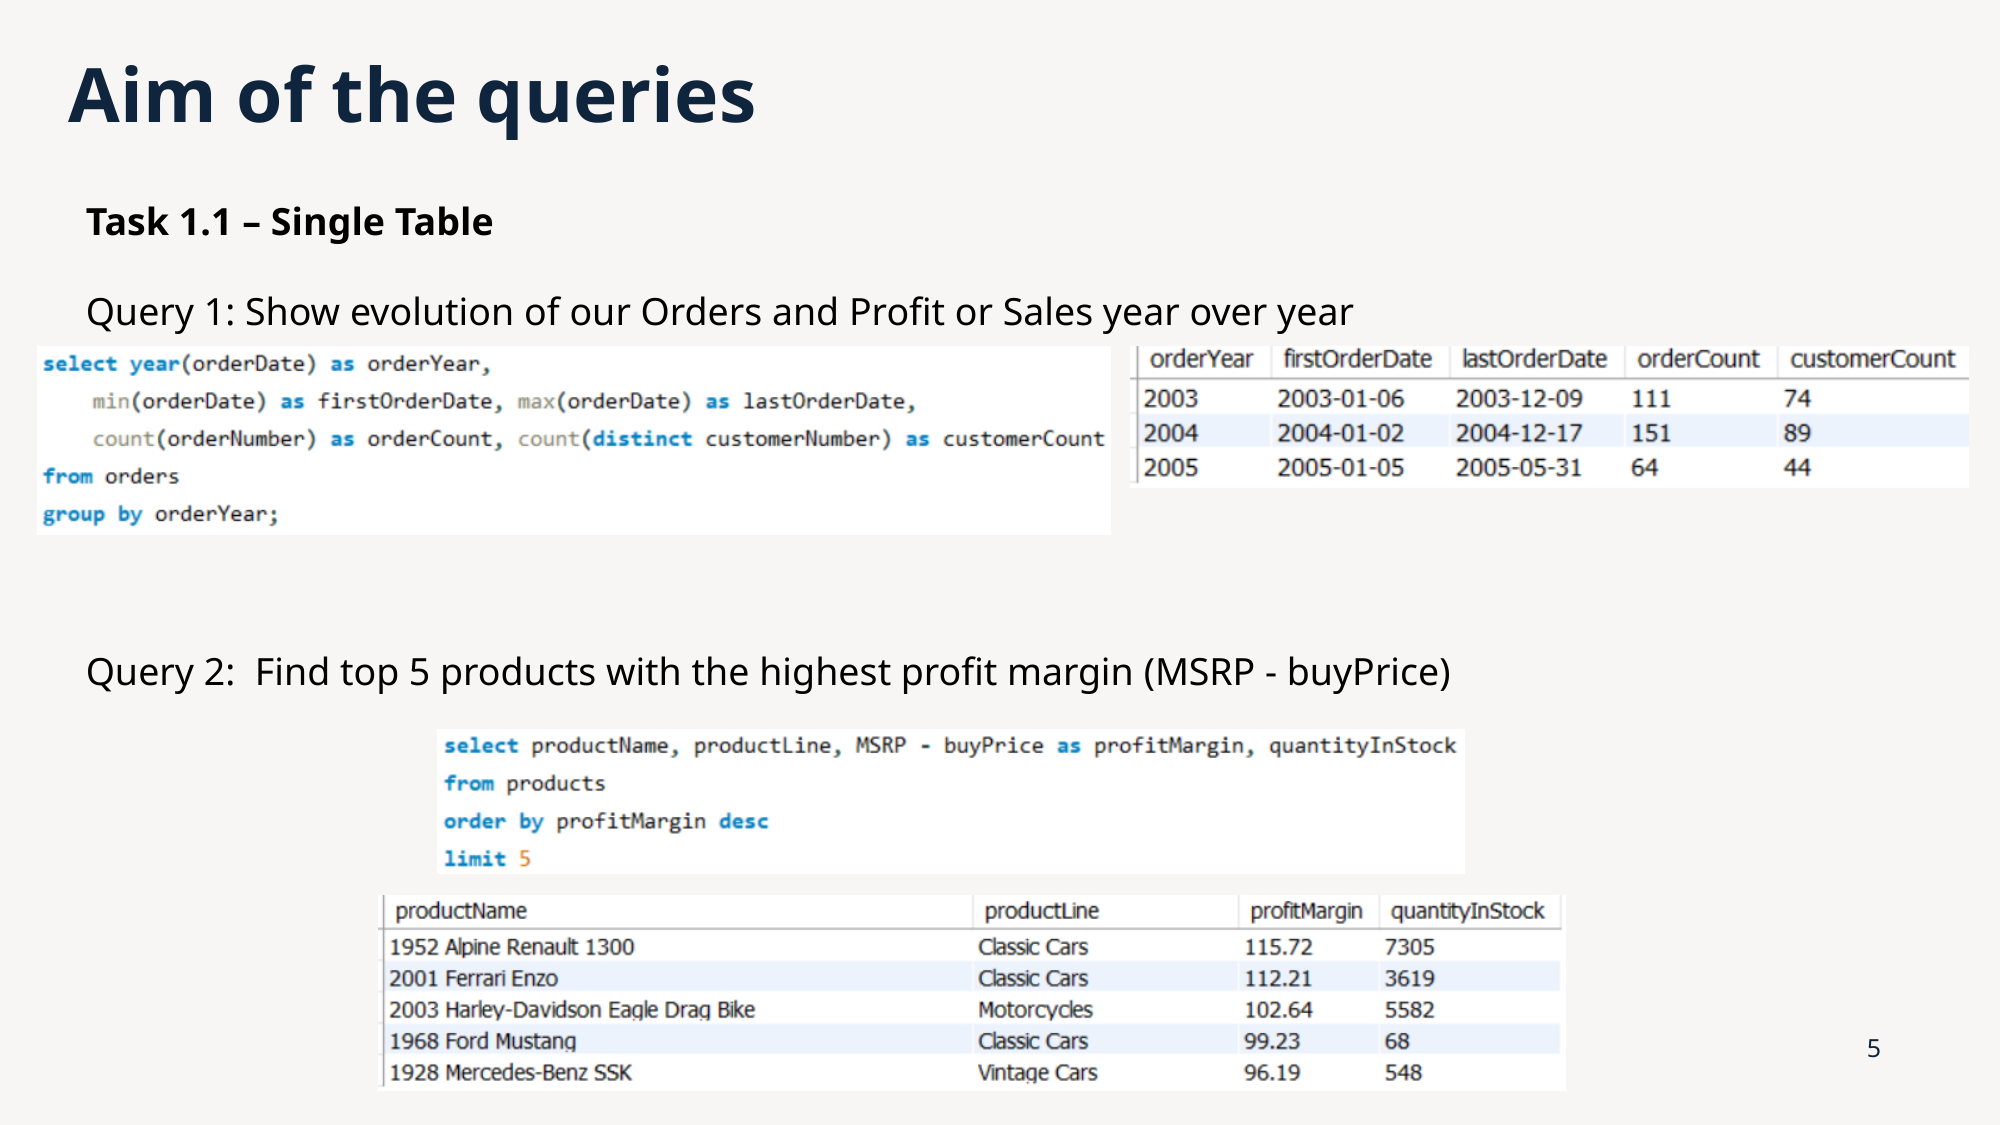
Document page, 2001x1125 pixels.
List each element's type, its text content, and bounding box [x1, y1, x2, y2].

picture [1130, 346, 1969, 488]
slide_number 5 [1836, 1020, 1912, 1080]
text_box Task 1.1 – Single Table Query 1: Show evolution of our Orders and Profit or Sales year over year Query 2: Find top 5 products with the highest profit margin (MSRP - buyPrice) [70, 190, 1589, 701]
picture [436, 729, 1465, 874]
picture [377, 895, 1566, 1091]
picture [36, 346, 1111, 535]
title Aim of the queries [53, 48, 1779, 148]
